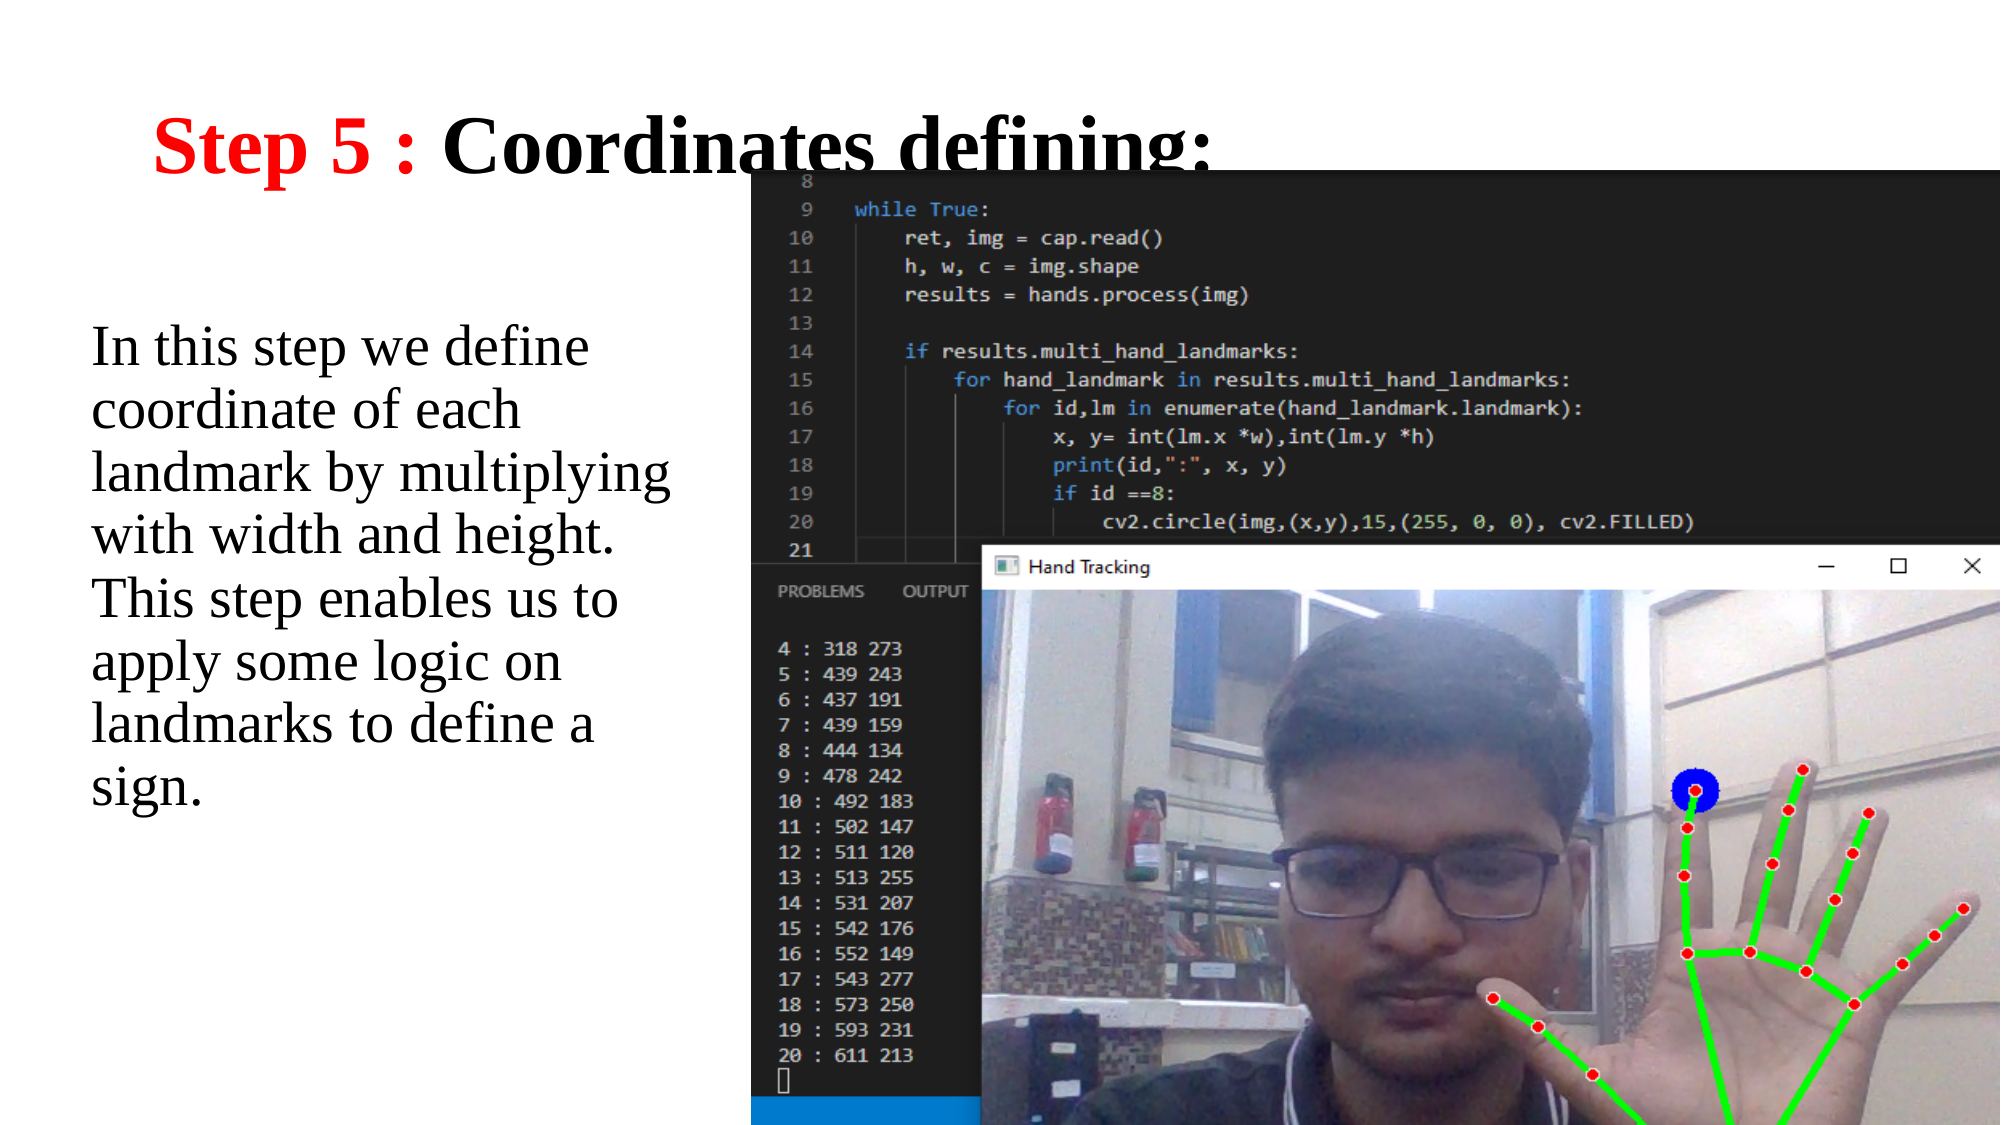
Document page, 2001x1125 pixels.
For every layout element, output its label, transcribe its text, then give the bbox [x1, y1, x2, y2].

title Step 5 : Coordinates defining: [137, 59, 1863, 278]
list In this step we define coordinate of each landmark by multiplying with width and height. This step enables us to apply some logic on landmarks to define a sign. [76, 307, 727, 935]
picture [751, 169, 2000, 1125]
